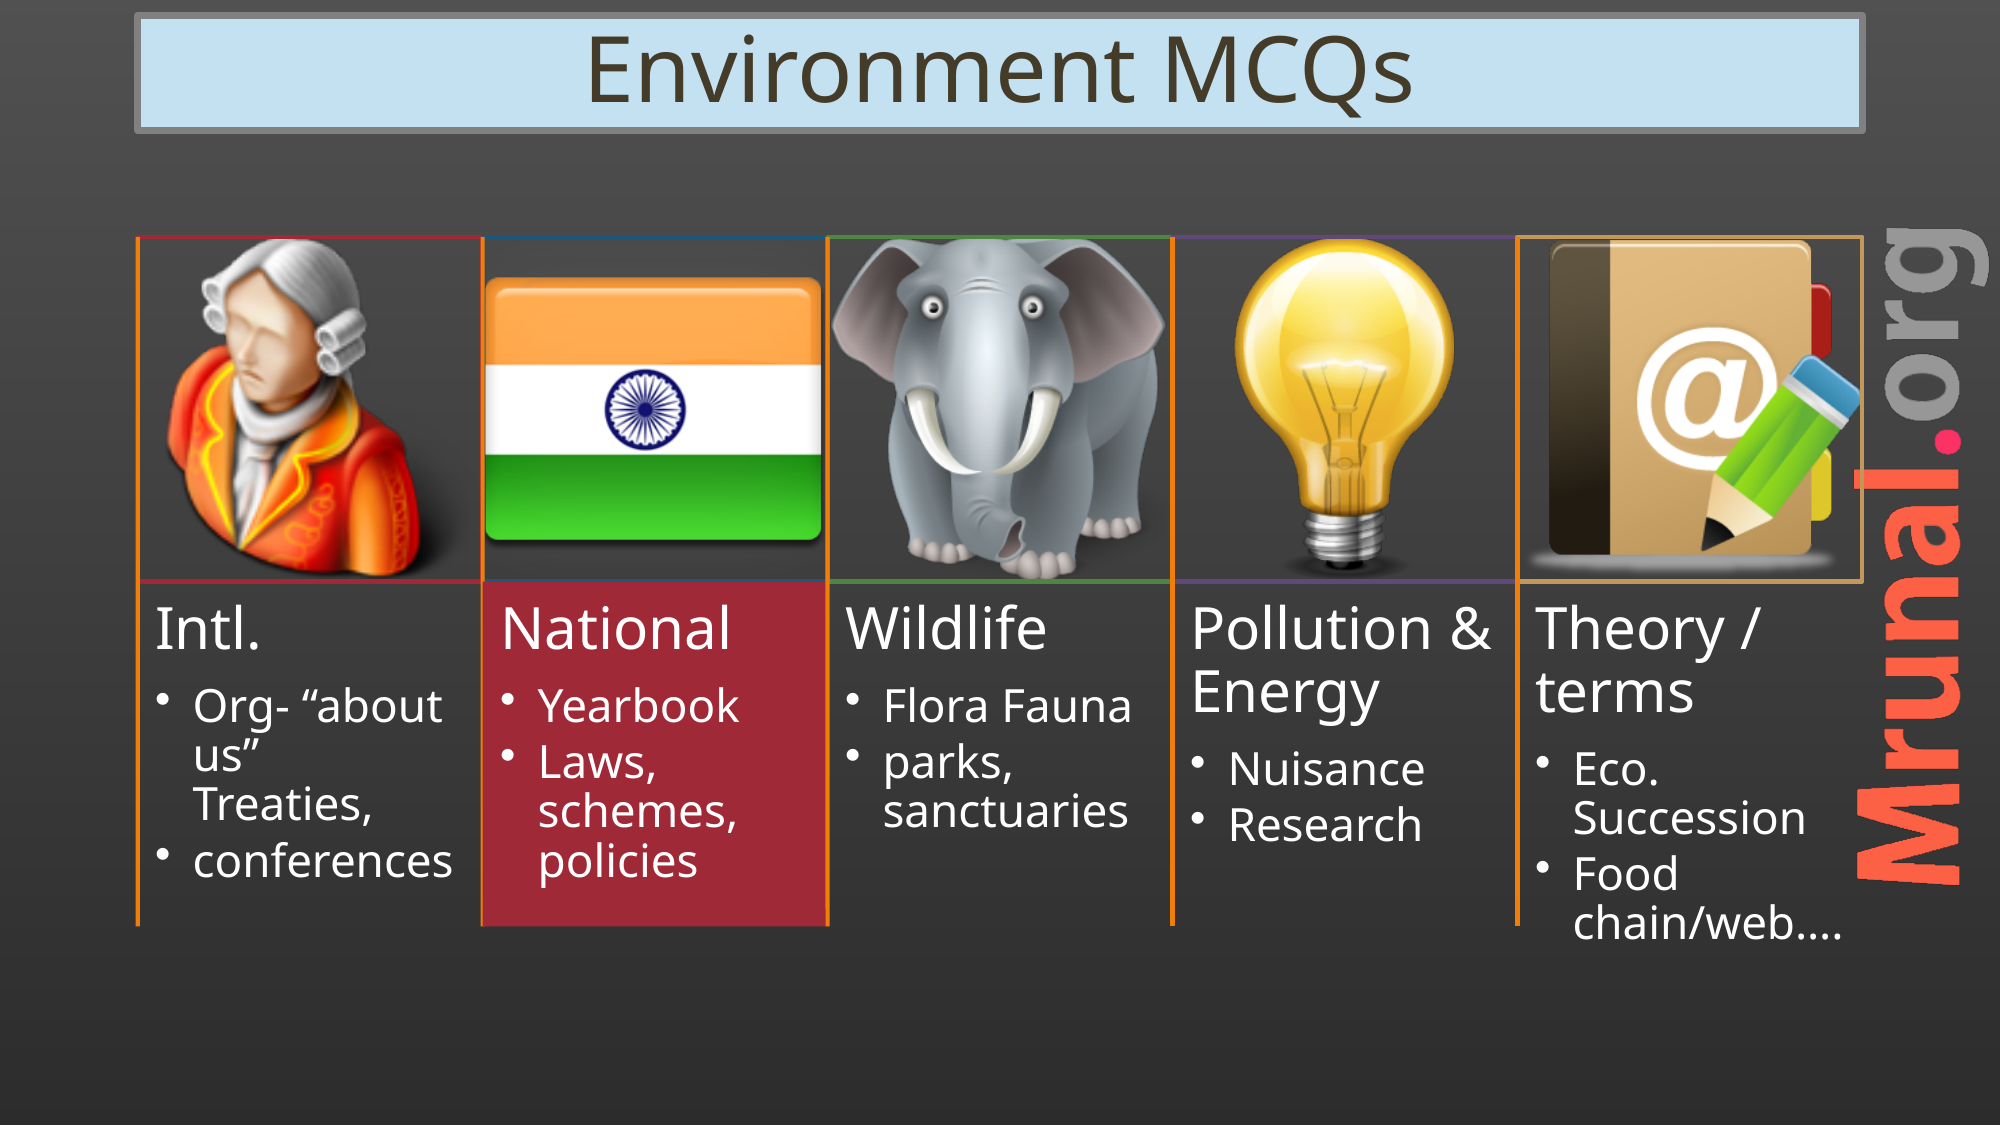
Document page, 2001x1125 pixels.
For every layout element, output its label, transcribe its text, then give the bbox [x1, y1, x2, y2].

title Environment MCQs [134, 12, 1866, 134]
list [137, 149, 1863, 1014]
picture [1863, 223, 2000, 894]
